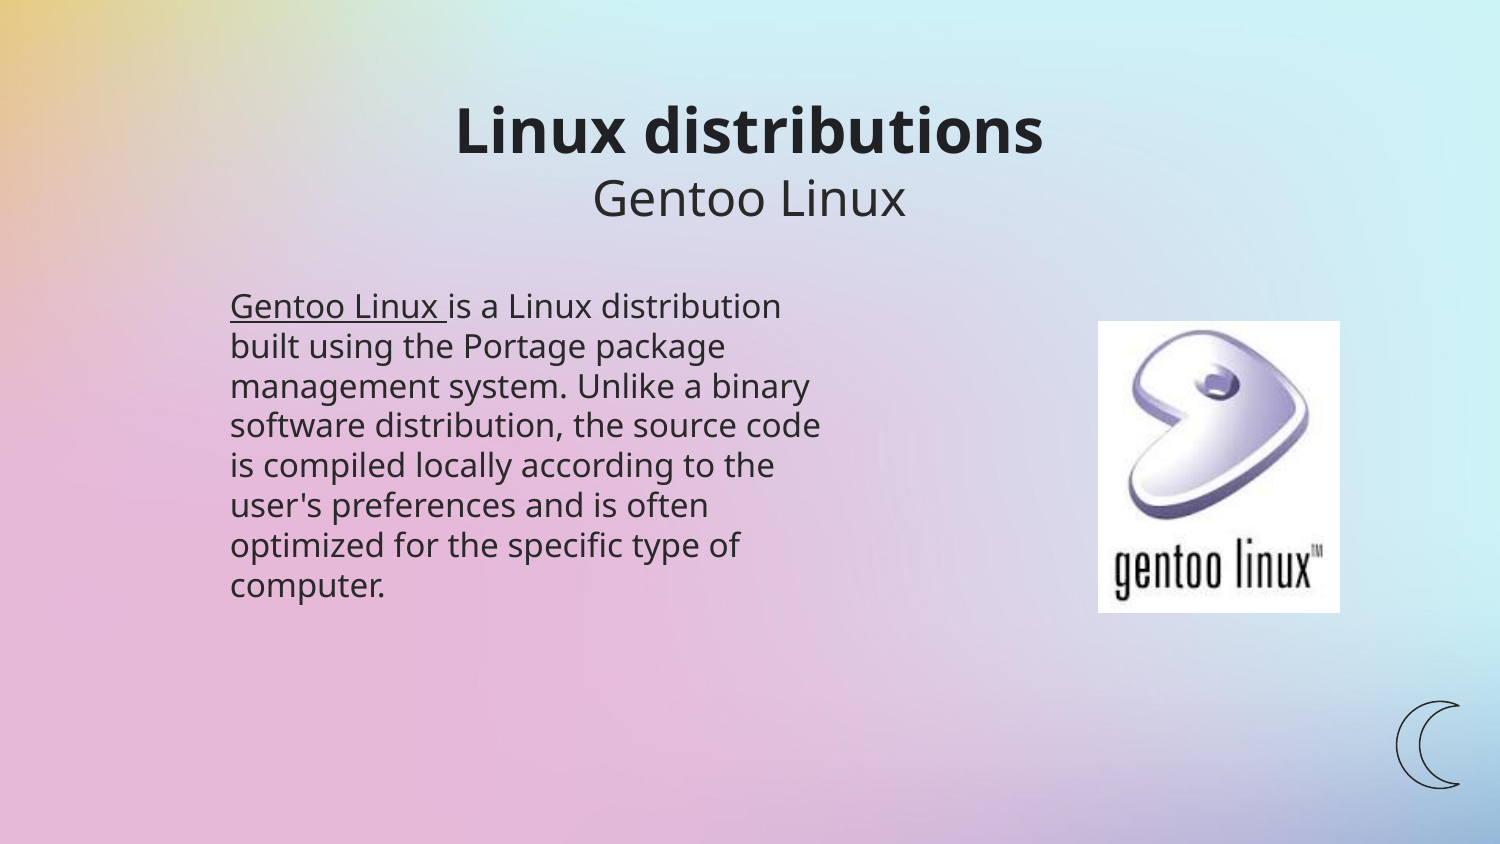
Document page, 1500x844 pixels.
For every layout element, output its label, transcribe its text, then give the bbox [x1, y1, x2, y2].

title Linux distributions Gentoo Linux [124, 76, 1376, 232]
picture [0, 0, 1500, 844]
text_box Gentoo Linux is a Linux distribution built using the Portage package management system. Unlike a binary software distribution, the source code is compiled locally according to the user's preferences and is often optimized for the specific type of computer. [214, 277, 839, 612]
